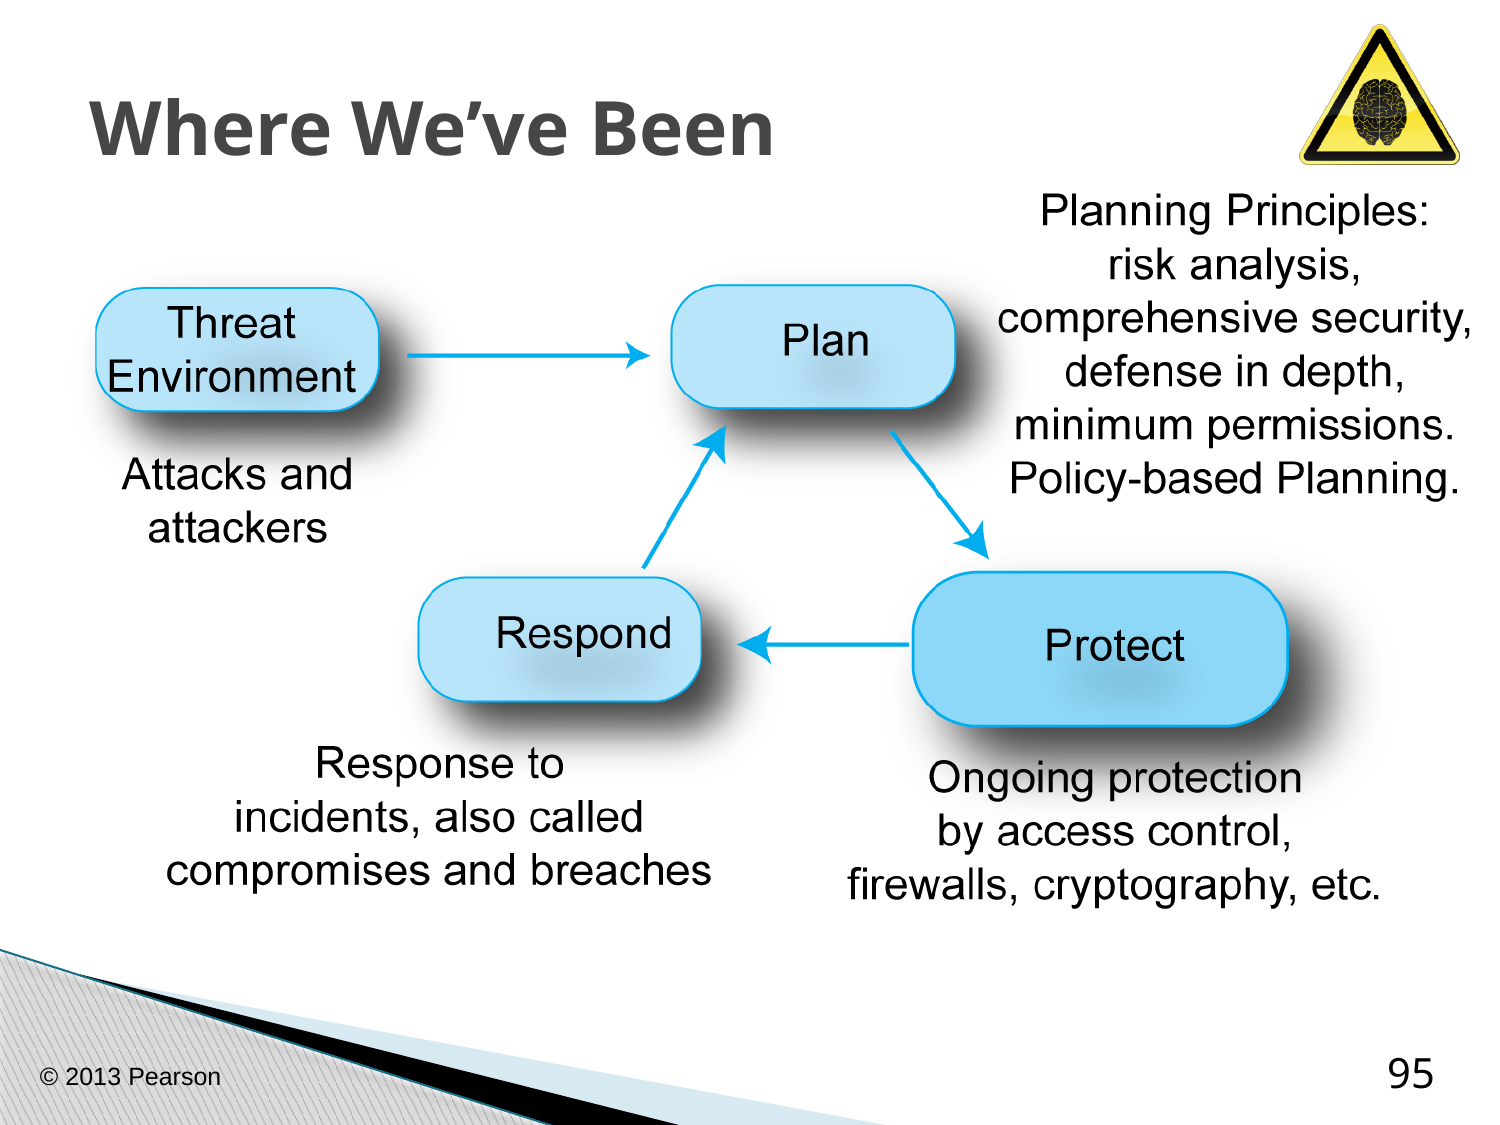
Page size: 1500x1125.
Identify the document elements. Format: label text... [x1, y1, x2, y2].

footer © 2013 Pearson [24, 1050, 238, 1098]
slide_number 95 [1325, 1051, 1450, 1112]
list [62, 187, 1474, 913]
picture [1299, 24, 1460, 165]
title Where We’ve Been [75, 50, 1425, 187]
